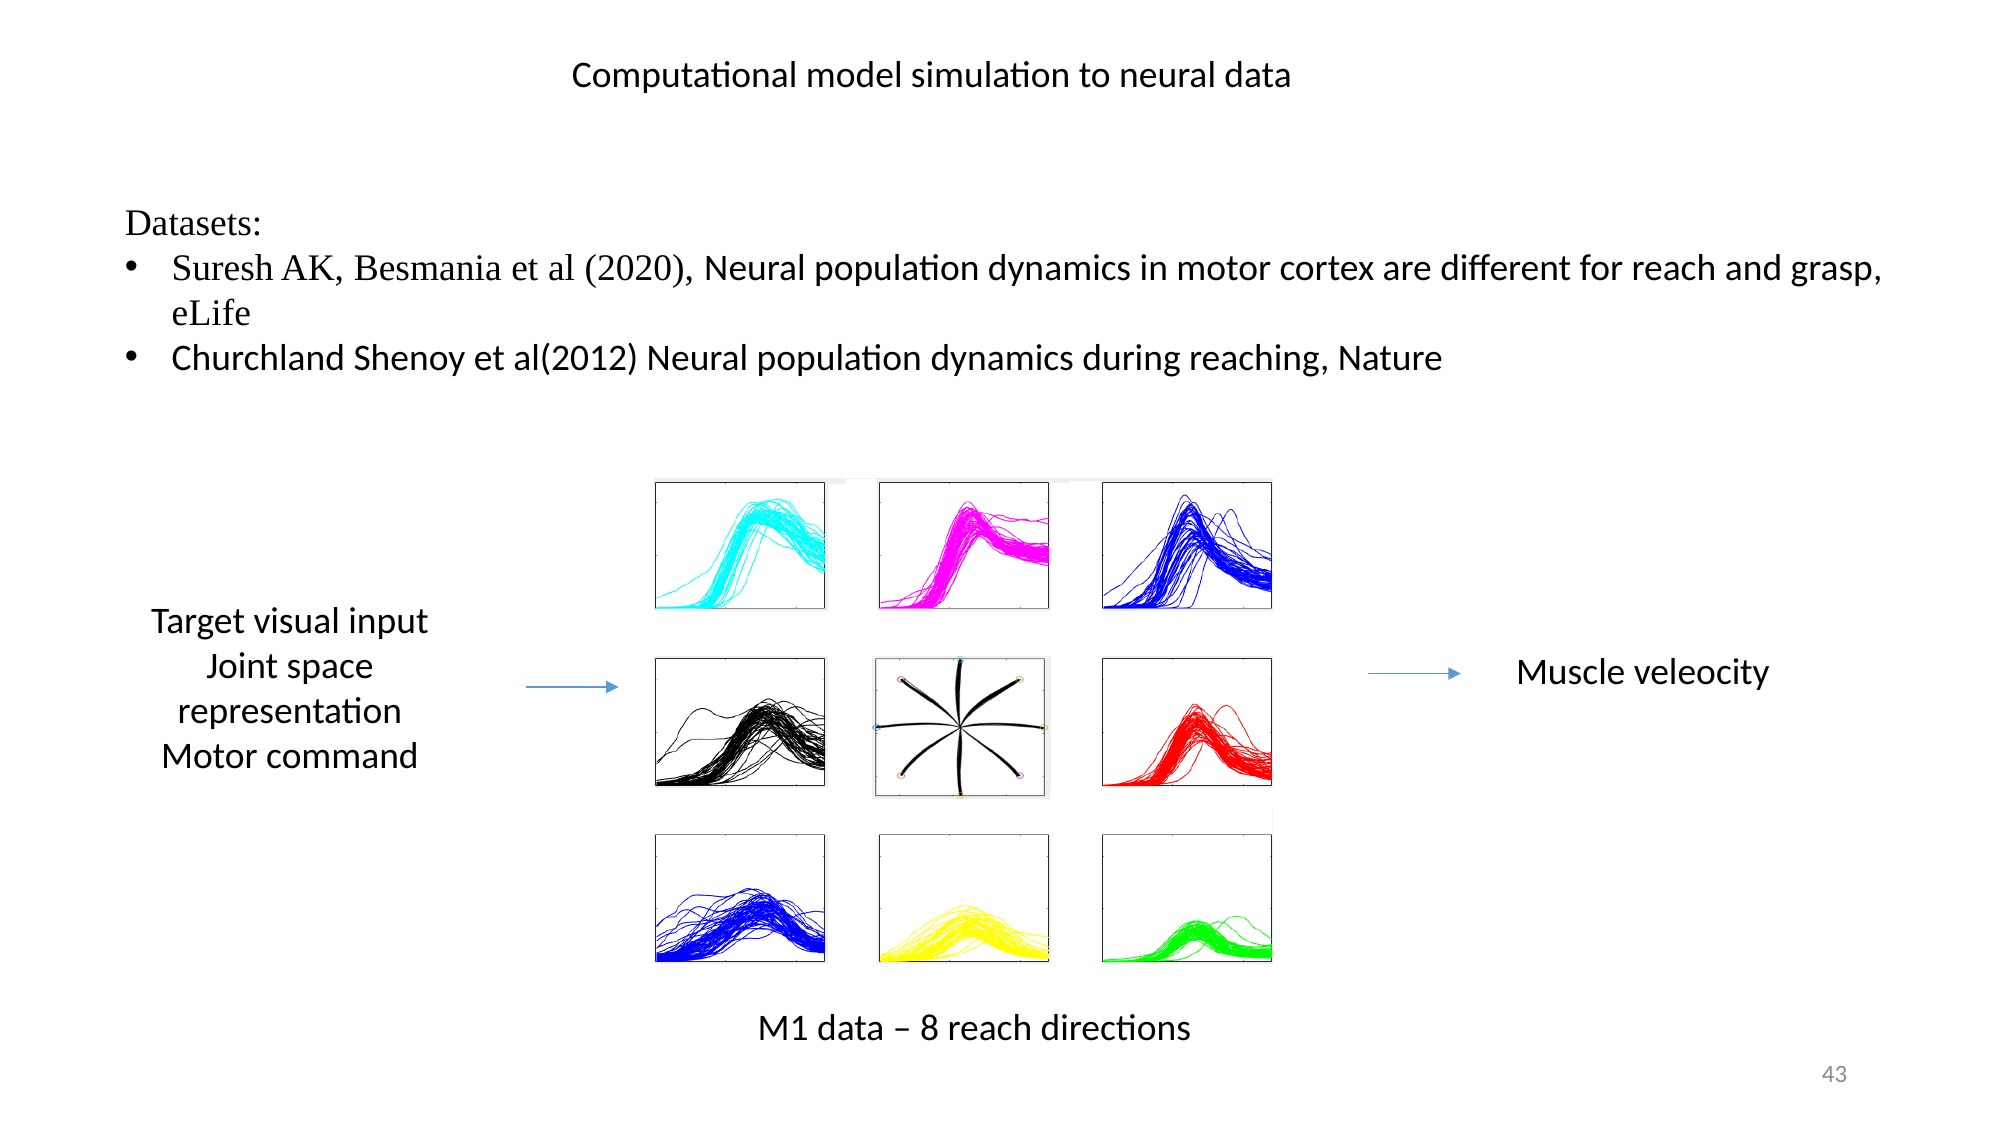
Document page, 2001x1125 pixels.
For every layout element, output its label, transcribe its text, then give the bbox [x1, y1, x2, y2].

text_box Muscle veleocity [1501, 639, 1862, 700]
slide_number 43 [1412, 1042, 1863, 1103]
text_box Target visual input Joint space representation Motor command [109, 588, 470, 784]
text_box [654, 478, 1273, 965]
text_box M1 data – 8 reach directions [742, 995, 1249, 1056]
text_box Datasets: Suresh AK, Besmania et al (2020), Neural population dynamics in motor cortex are different for reach and grasp, eLife Churchland Shenoy et al(2012) Neural population dynamics during reaching, Nature [109, 190, 1952, 476]
text_box Computational model simulation to neural data [557, 42, 1415, 103]
